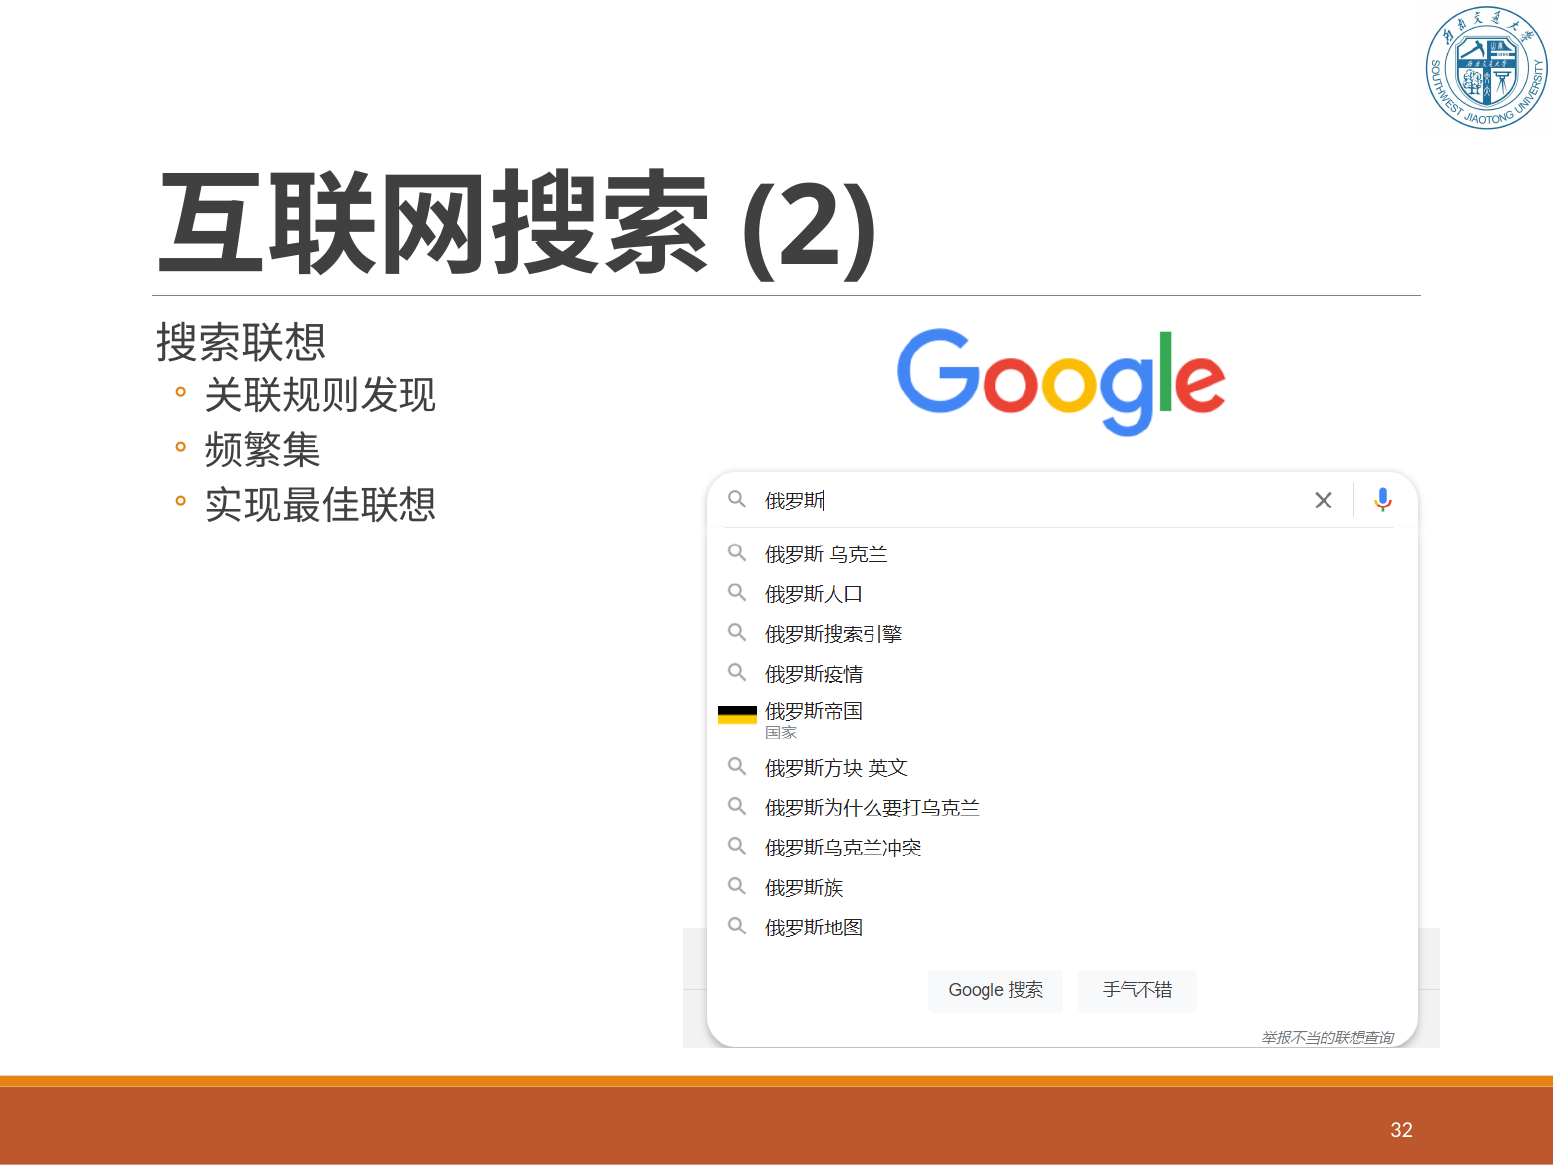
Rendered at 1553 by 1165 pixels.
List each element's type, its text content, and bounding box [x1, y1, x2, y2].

slide_number 32 [1261, 1096, 1429, 1159]
list 搜索联想 关联规则发现 频繁集 实现最佳联想 [139, 313, 680, 997]
picture [1420, 0, 1553, 135]
title 互联网搜索(2) [139, 48, 1421, 295]
picture [682, 312, 1440, 1048]
